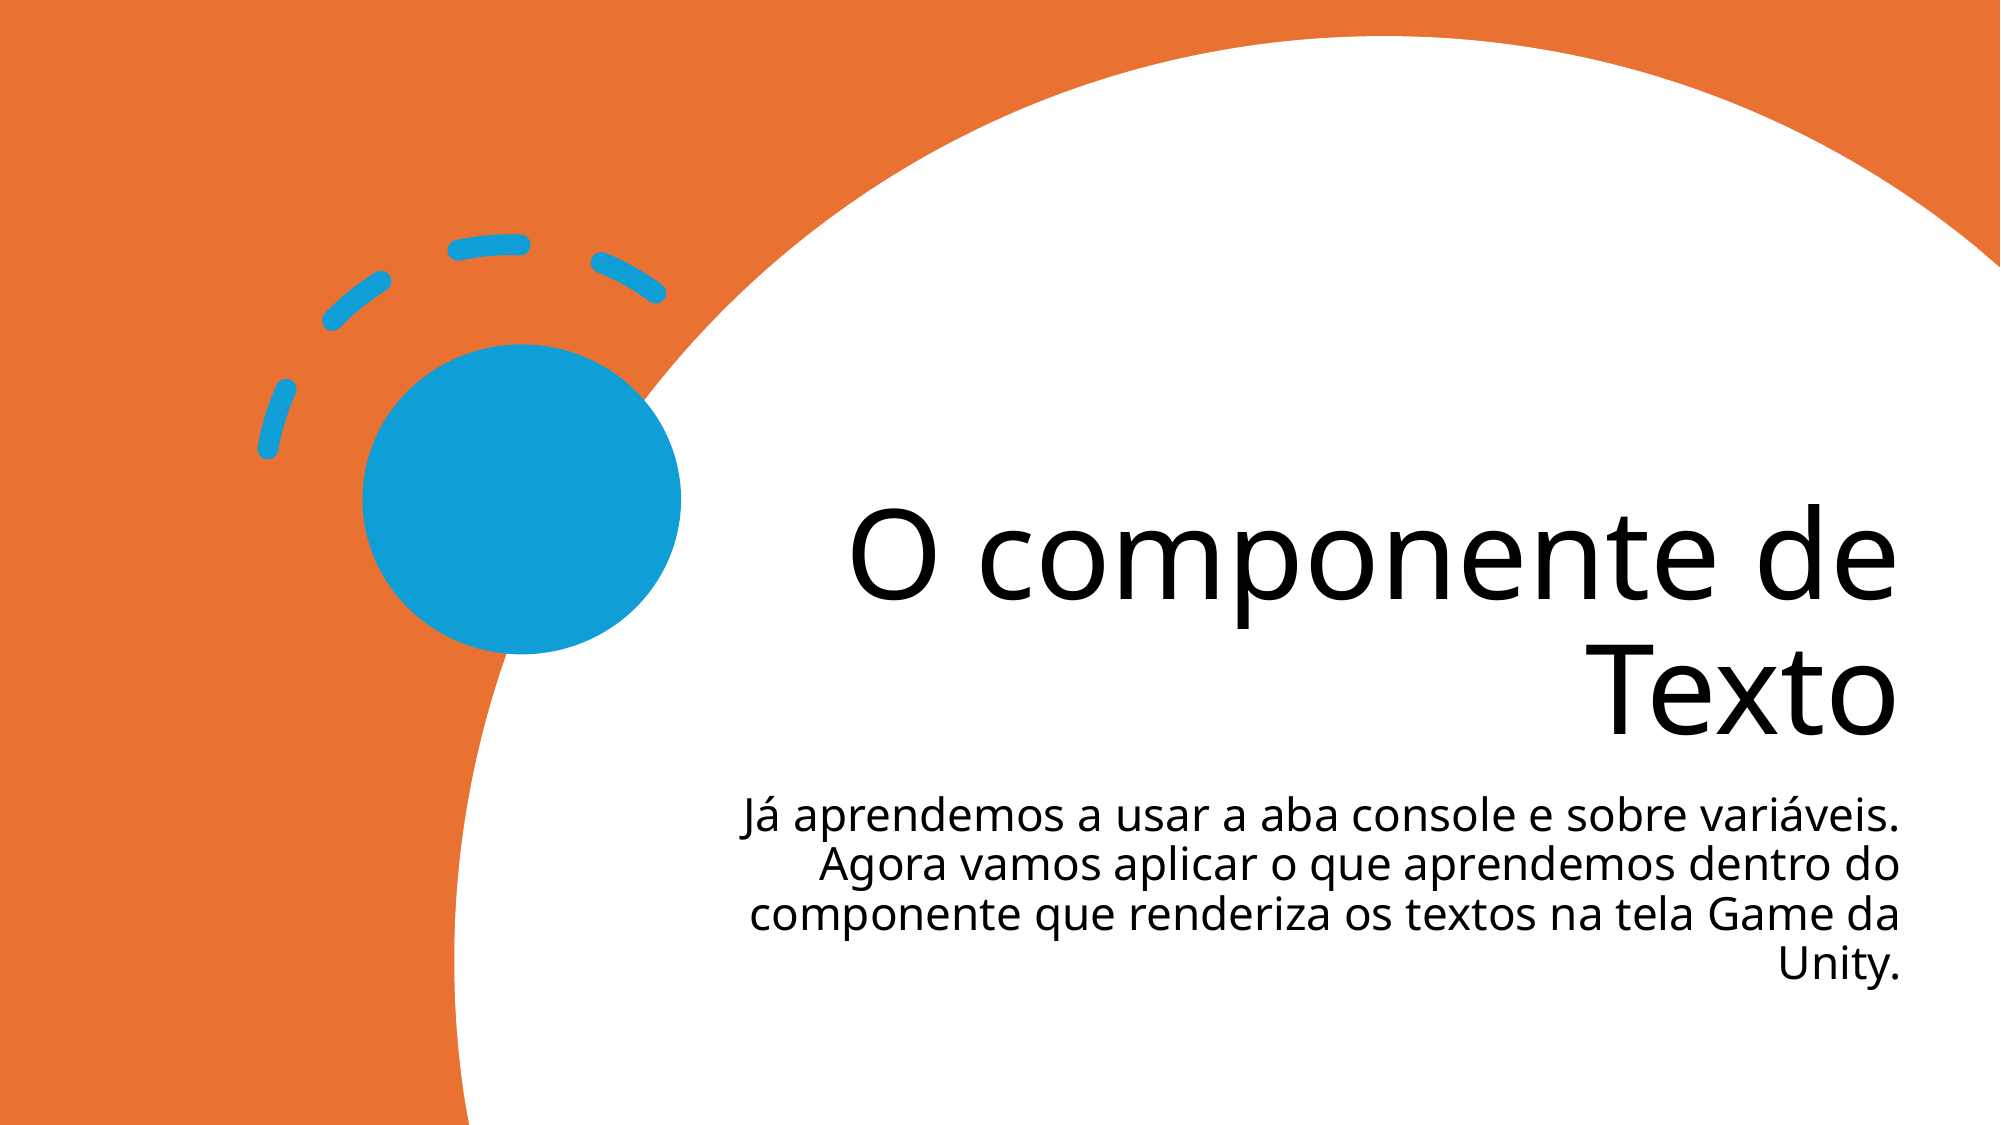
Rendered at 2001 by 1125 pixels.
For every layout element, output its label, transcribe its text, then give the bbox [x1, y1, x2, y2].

title O componente de Texto [662, 318, 1917, 770]
text_box [452, 34, 2000, 1125]
text_box [0, 0, 2000, 1125]
text_box [360, 373, 662, 656]
subtitle Já aprendemos a usar a aba console e sobre variáveis. Agora vamos aplicar o que aprendemos dentro do componente que renderiza os textos na tela Game da Unity. [662, 784, 1917, 1003]
text_box [266, 243, 676, 490]
